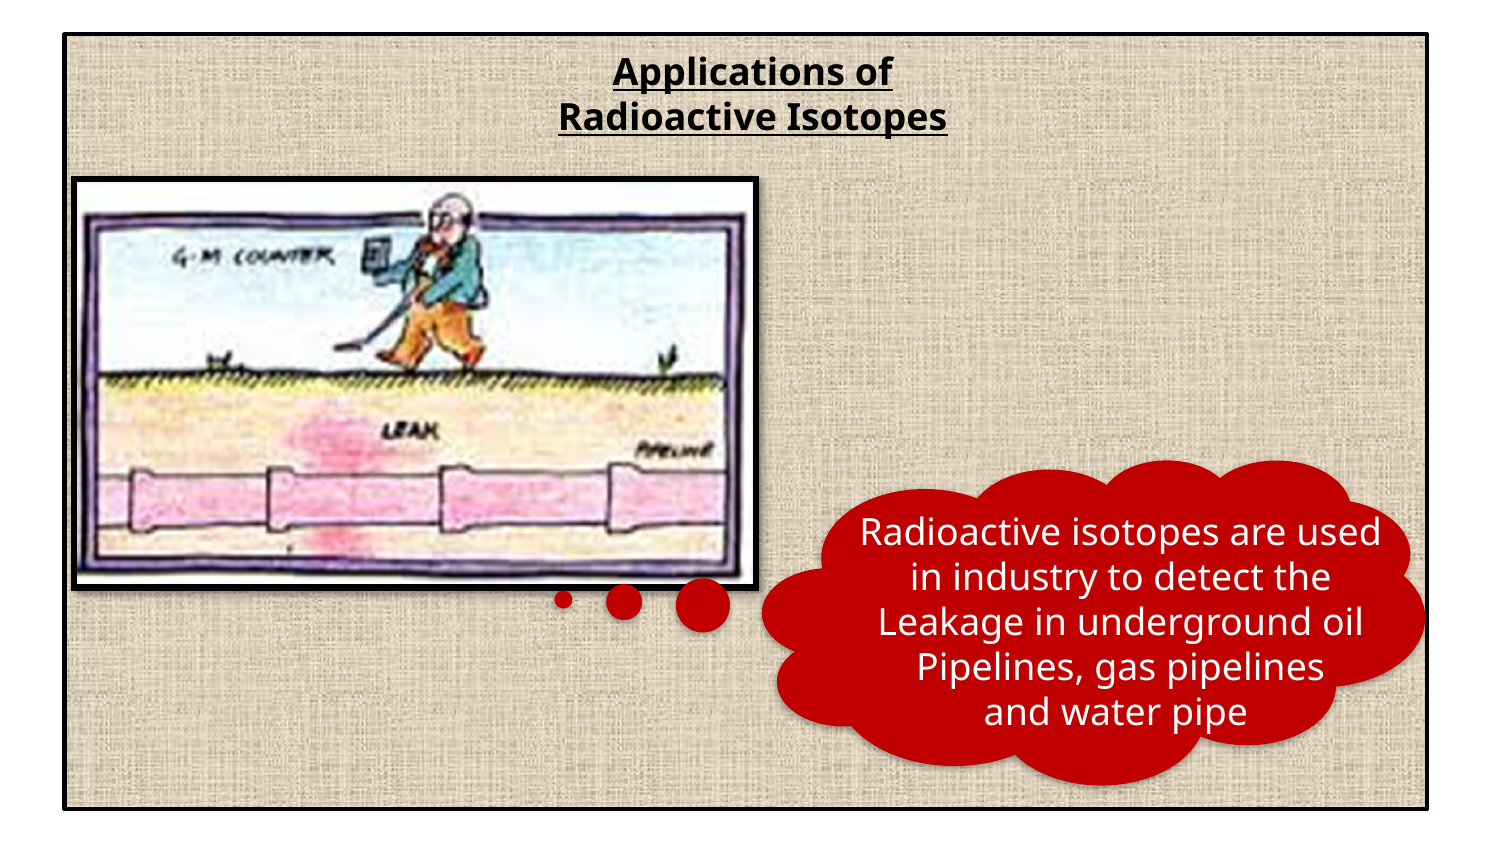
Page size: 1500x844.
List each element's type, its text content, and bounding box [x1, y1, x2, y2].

text_box Applications of Radioactive Isotopes [524, 40, 982, 146]
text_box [762, 459, 1426, 785]
picture [76, 181, 754, 585]
text_box ` [62, 32, 1429, 811]
